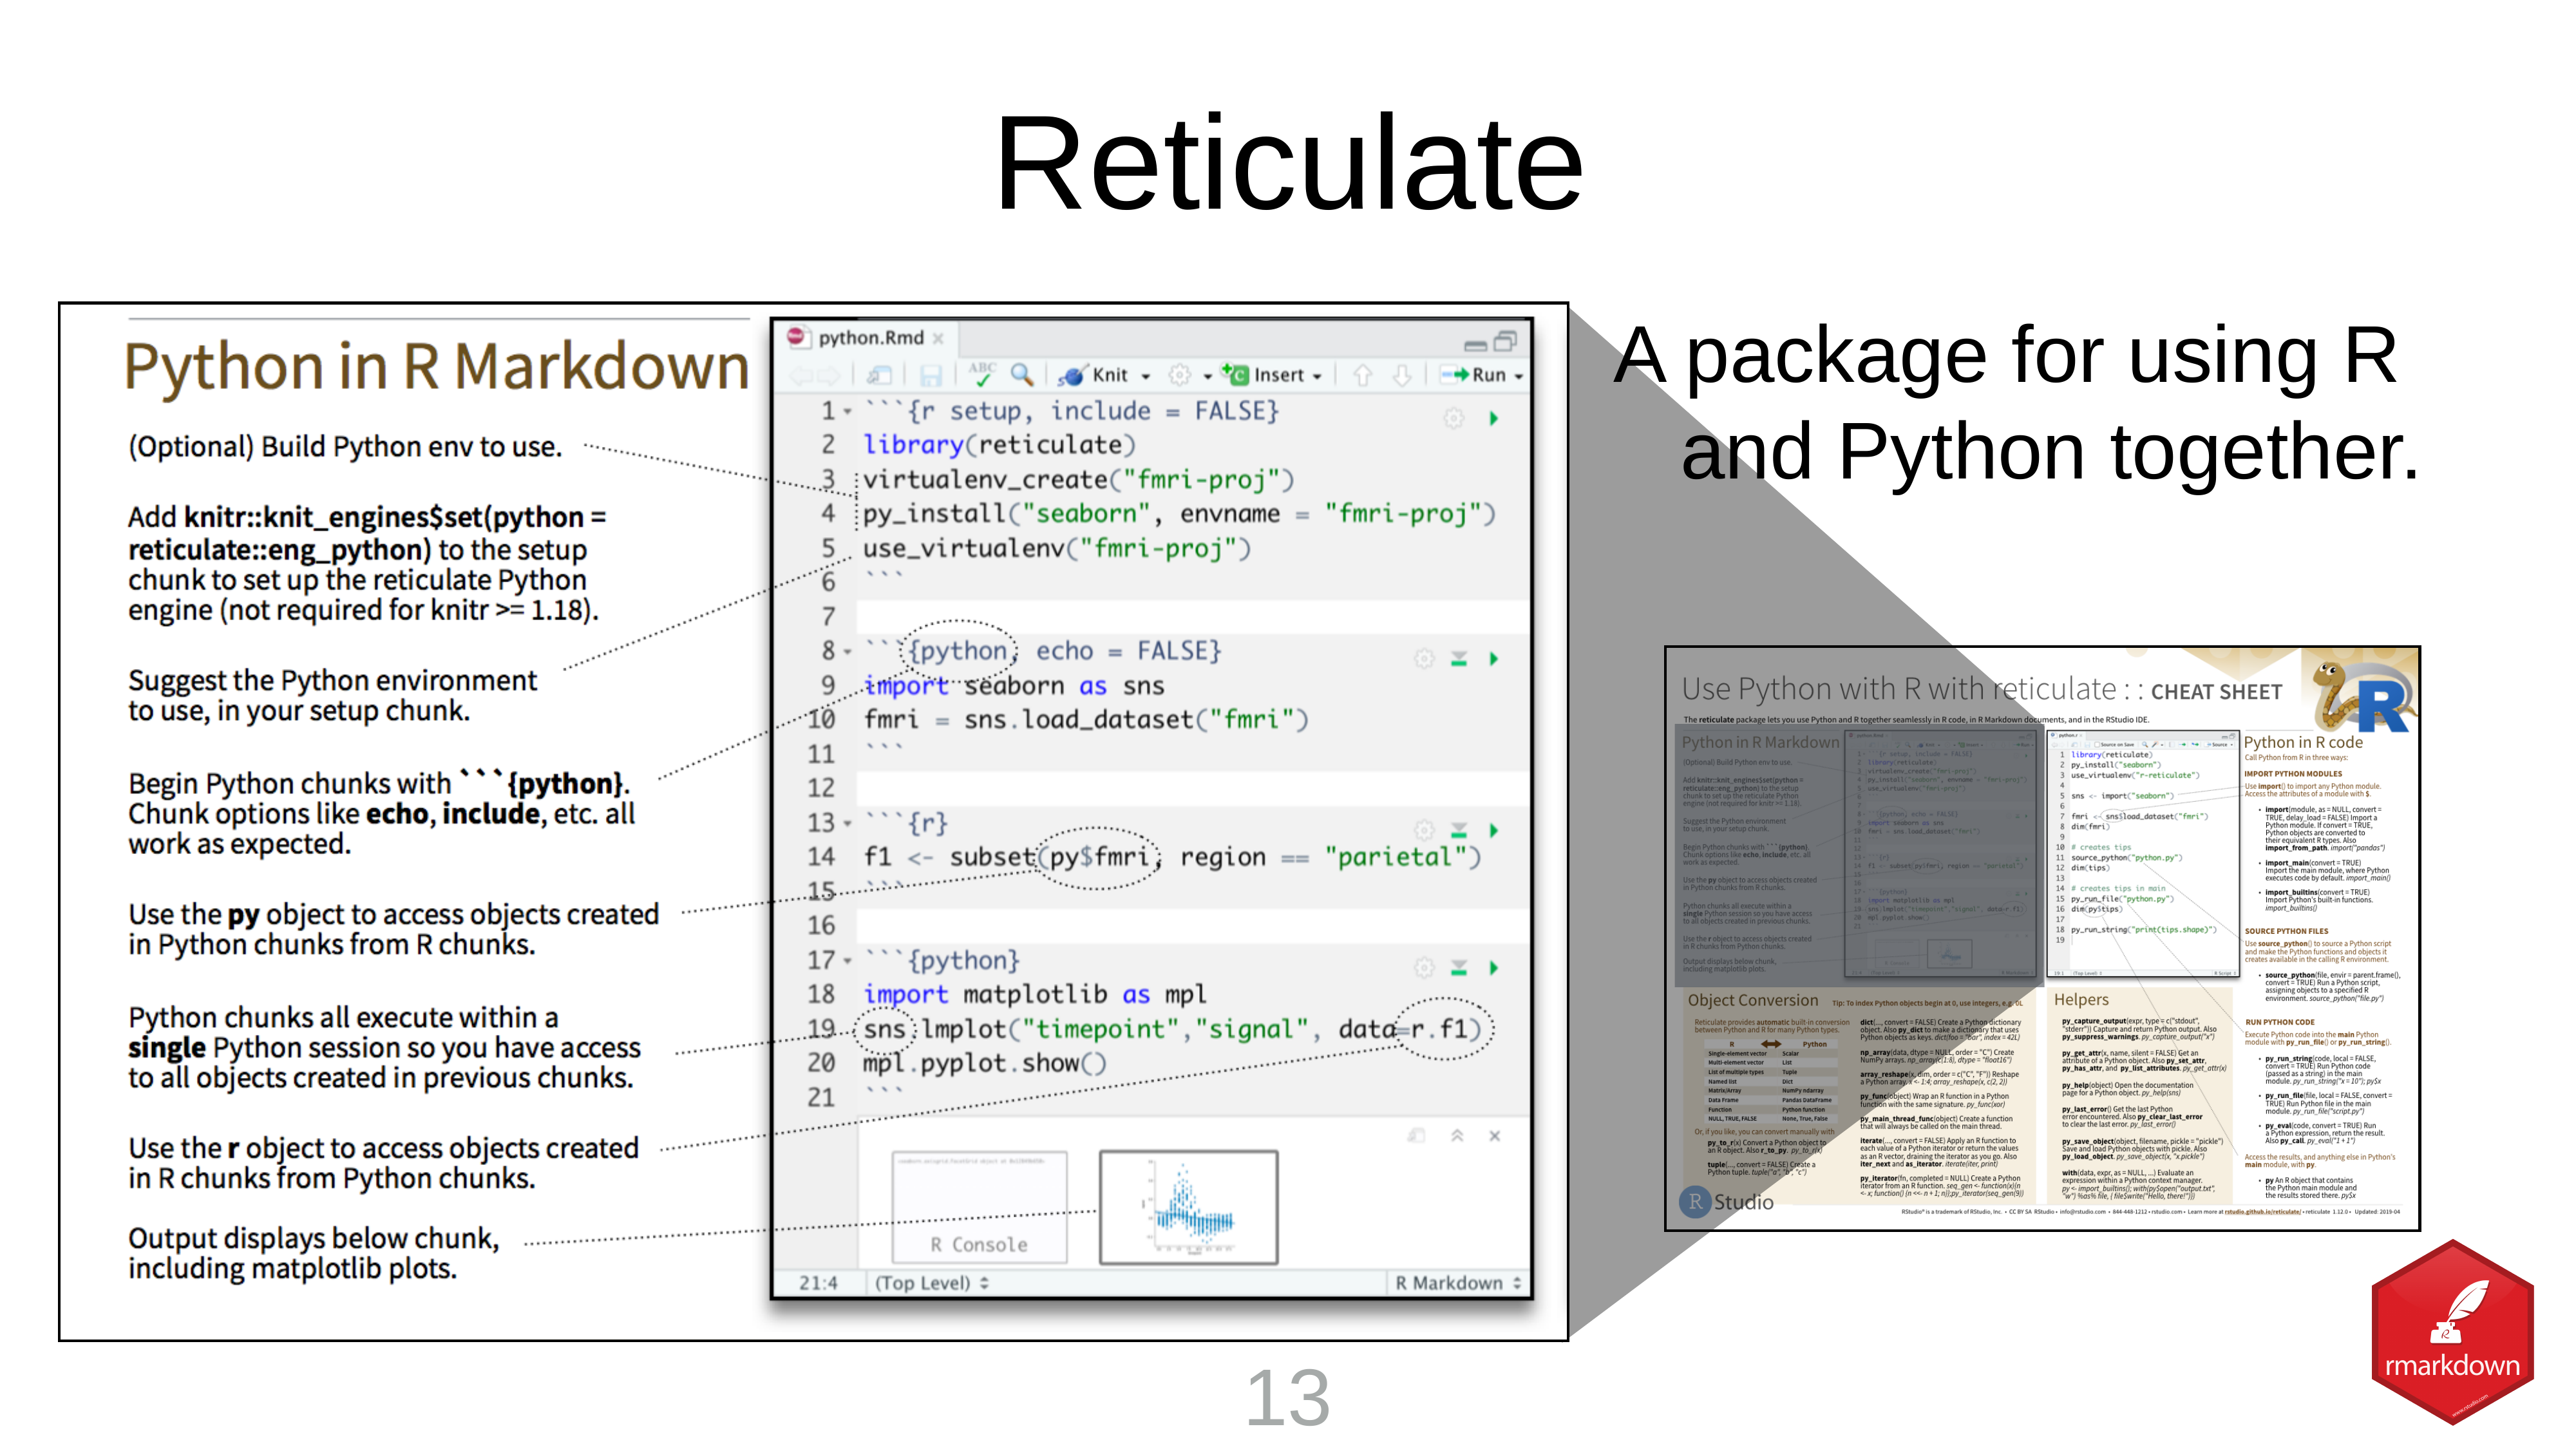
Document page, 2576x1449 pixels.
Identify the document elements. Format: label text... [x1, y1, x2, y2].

text_box A package for using R and Python together. [1598, 294, 2429, 502]
picture [1666, 647, 2419, 1229]
text_box 13 [1097, 1340, 1479, 1449]
picture [60, 304, 1567, 1340]
picture [2372, 1238, 2535, 1427]
text_box Reticulate [425, 28, 2155, 283]
text_box [1569, 307, 1955, 1338]
